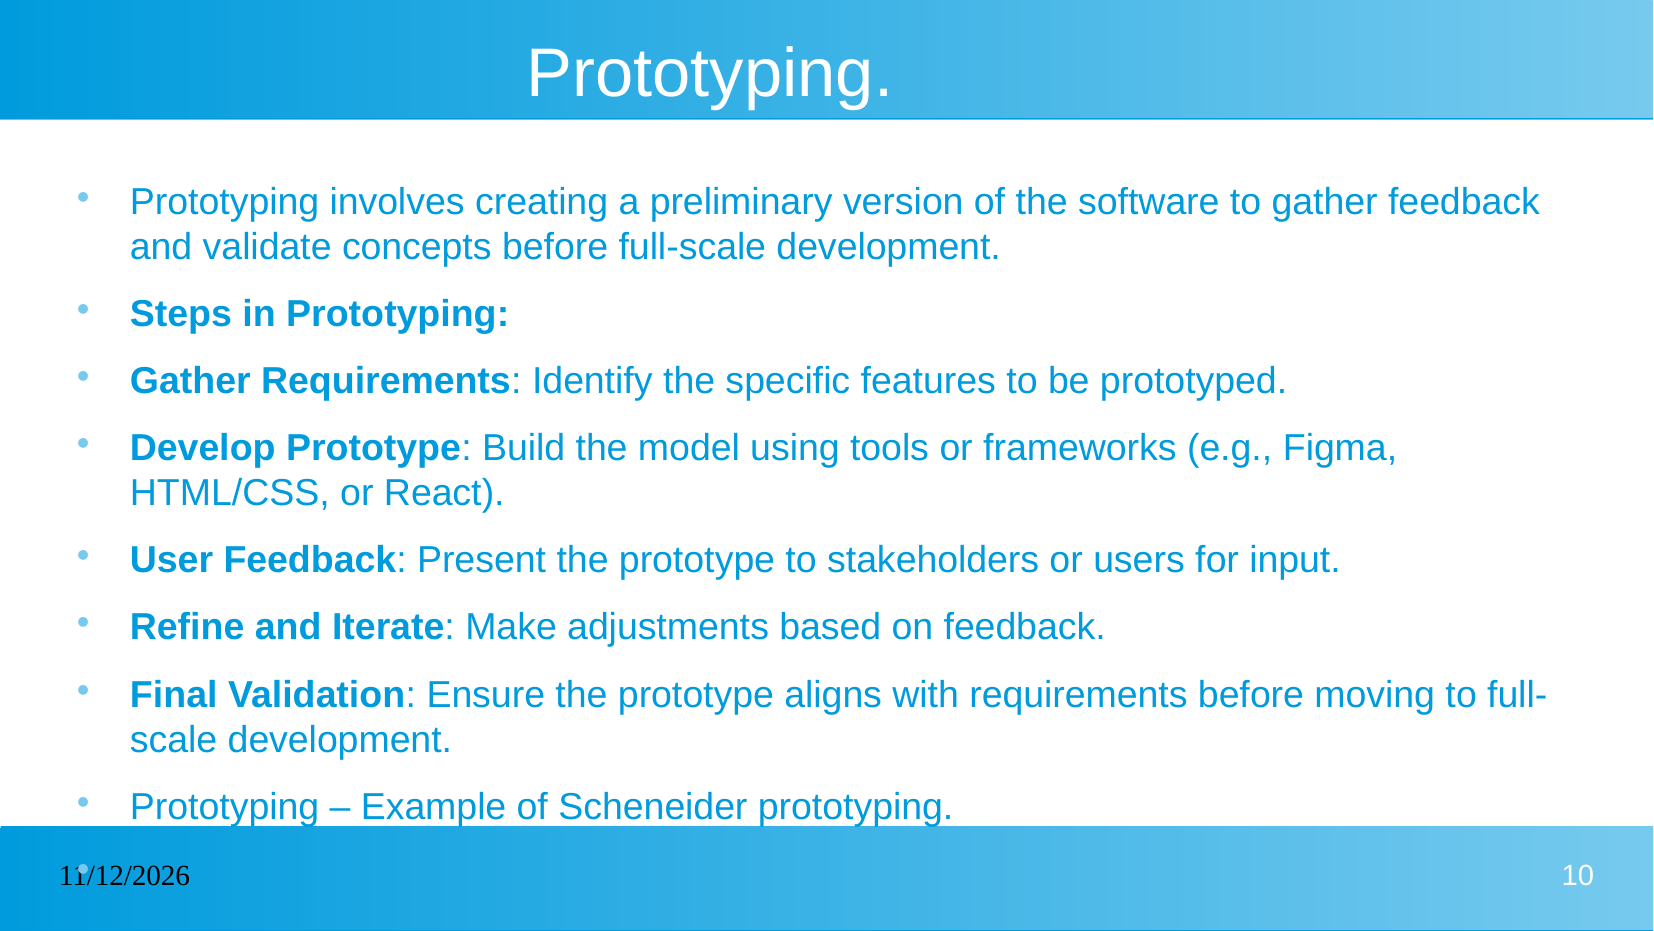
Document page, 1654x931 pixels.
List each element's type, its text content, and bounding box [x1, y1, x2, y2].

title Prototyping. [59, 29, 1595, 108]
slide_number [59, 856, 443, 915]
slide_number 10 [1210, 856, 1595, 915]
list Prototyping involves creating a preliminary version of the software to gather feedback and validate concepts before full-scale development. Steps in Prototyping: Gather Requirements: Identify the specific features to be prototyped. Develop Prototype: Build the model using tools or frameworks (e.g., Figma, HTML/CSS, or React). User Feedback: Present the prototype to stakeholders or users for input. Refine and Iterate: Make adjustments based on feedback. Final Validation: Ensure the prototype aligns with requirements before moving to full-scale development. Prototyping – Example of Scheneider prototyping. [59, 177, 1595, 768]
